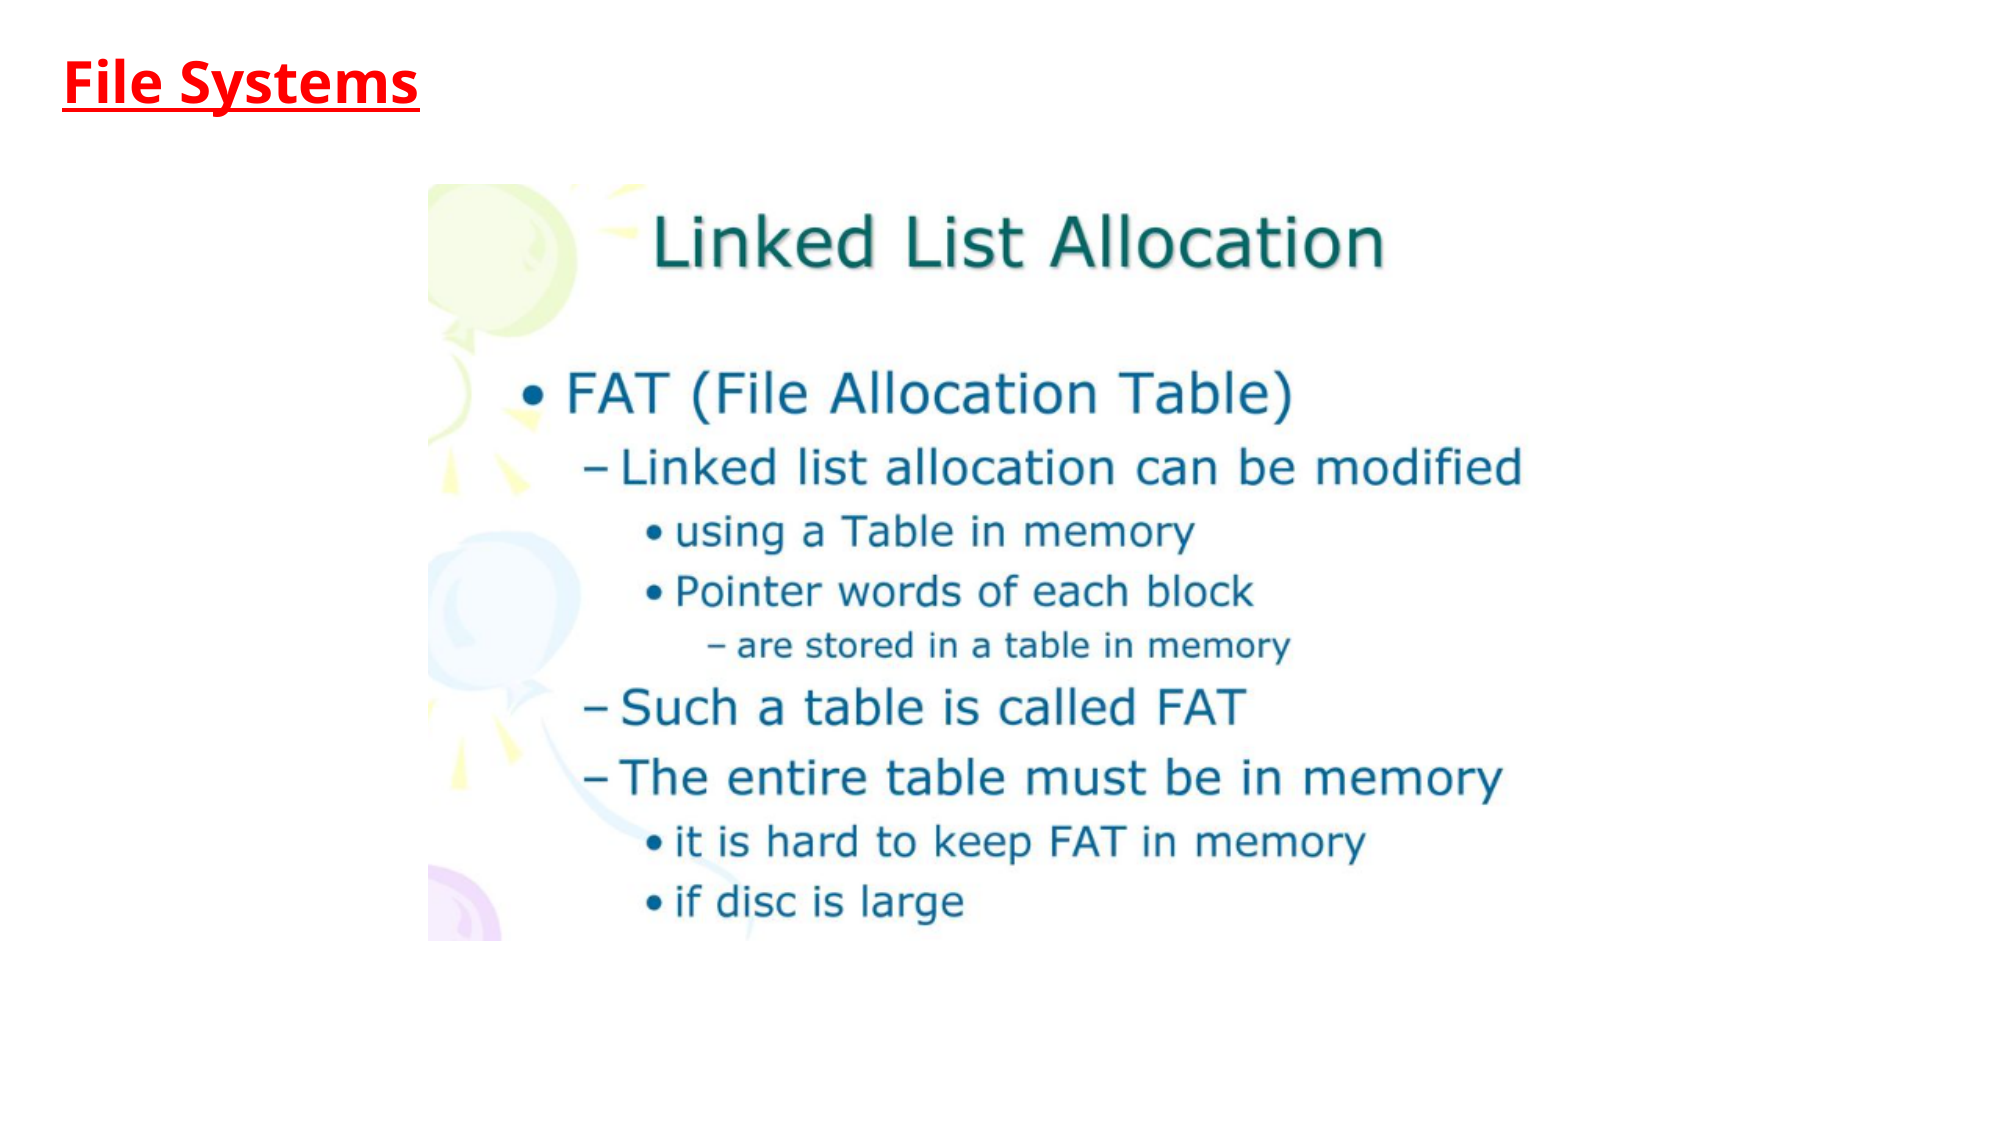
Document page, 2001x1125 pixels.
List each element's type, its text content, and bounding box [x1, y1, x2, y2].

picture [428, 184, 1572, 941]
text_box File Systems [47, 37, 1048, 123]
